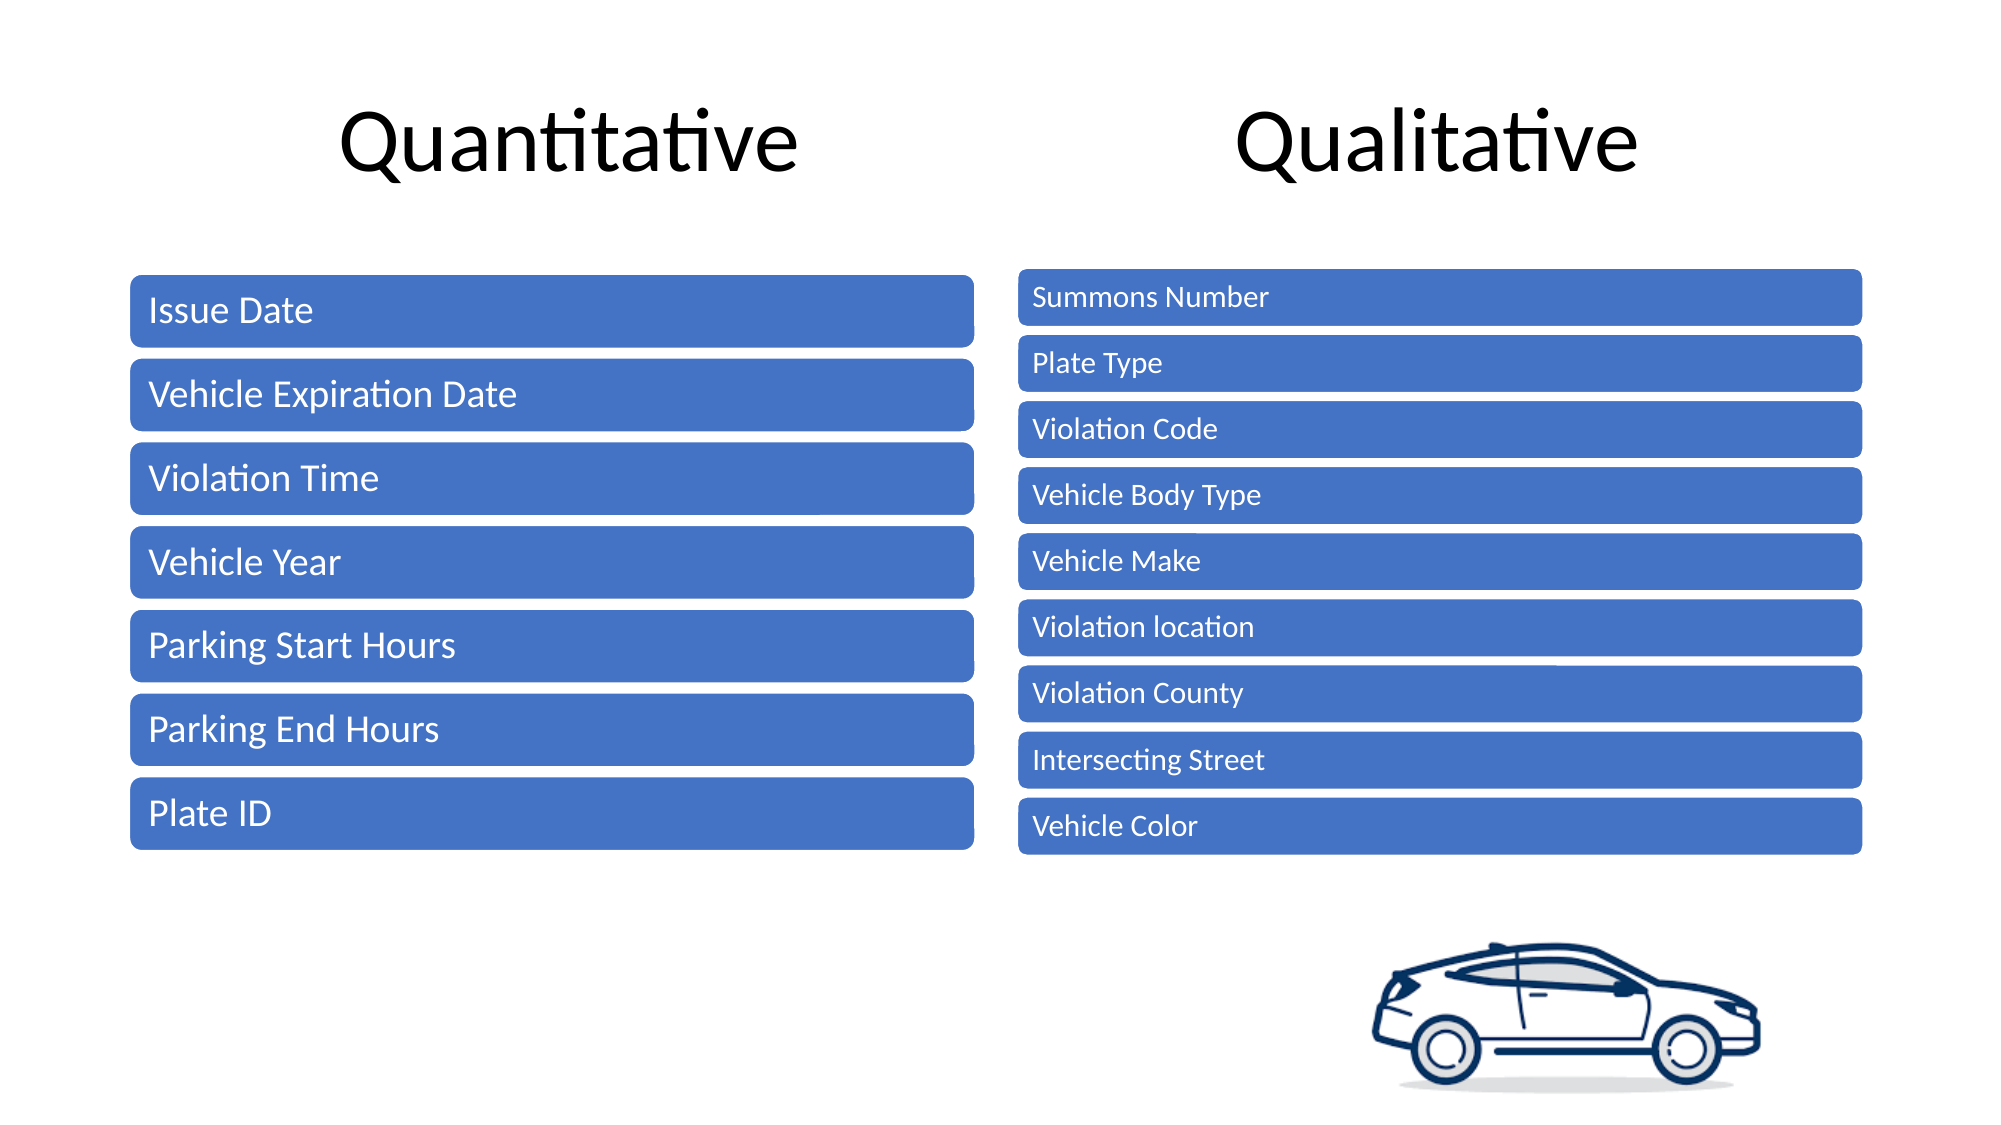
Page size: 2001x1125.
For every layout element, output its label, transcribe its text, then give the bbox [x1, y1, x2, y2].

picture [1341, 864, 1792, 1097]
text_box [1017, 259, 1864, 864]
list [129, 260, 976, 865]
list Quantitative [146, 63, 993, 199]
list Qualitative [1012, 63, 1863, 199]
